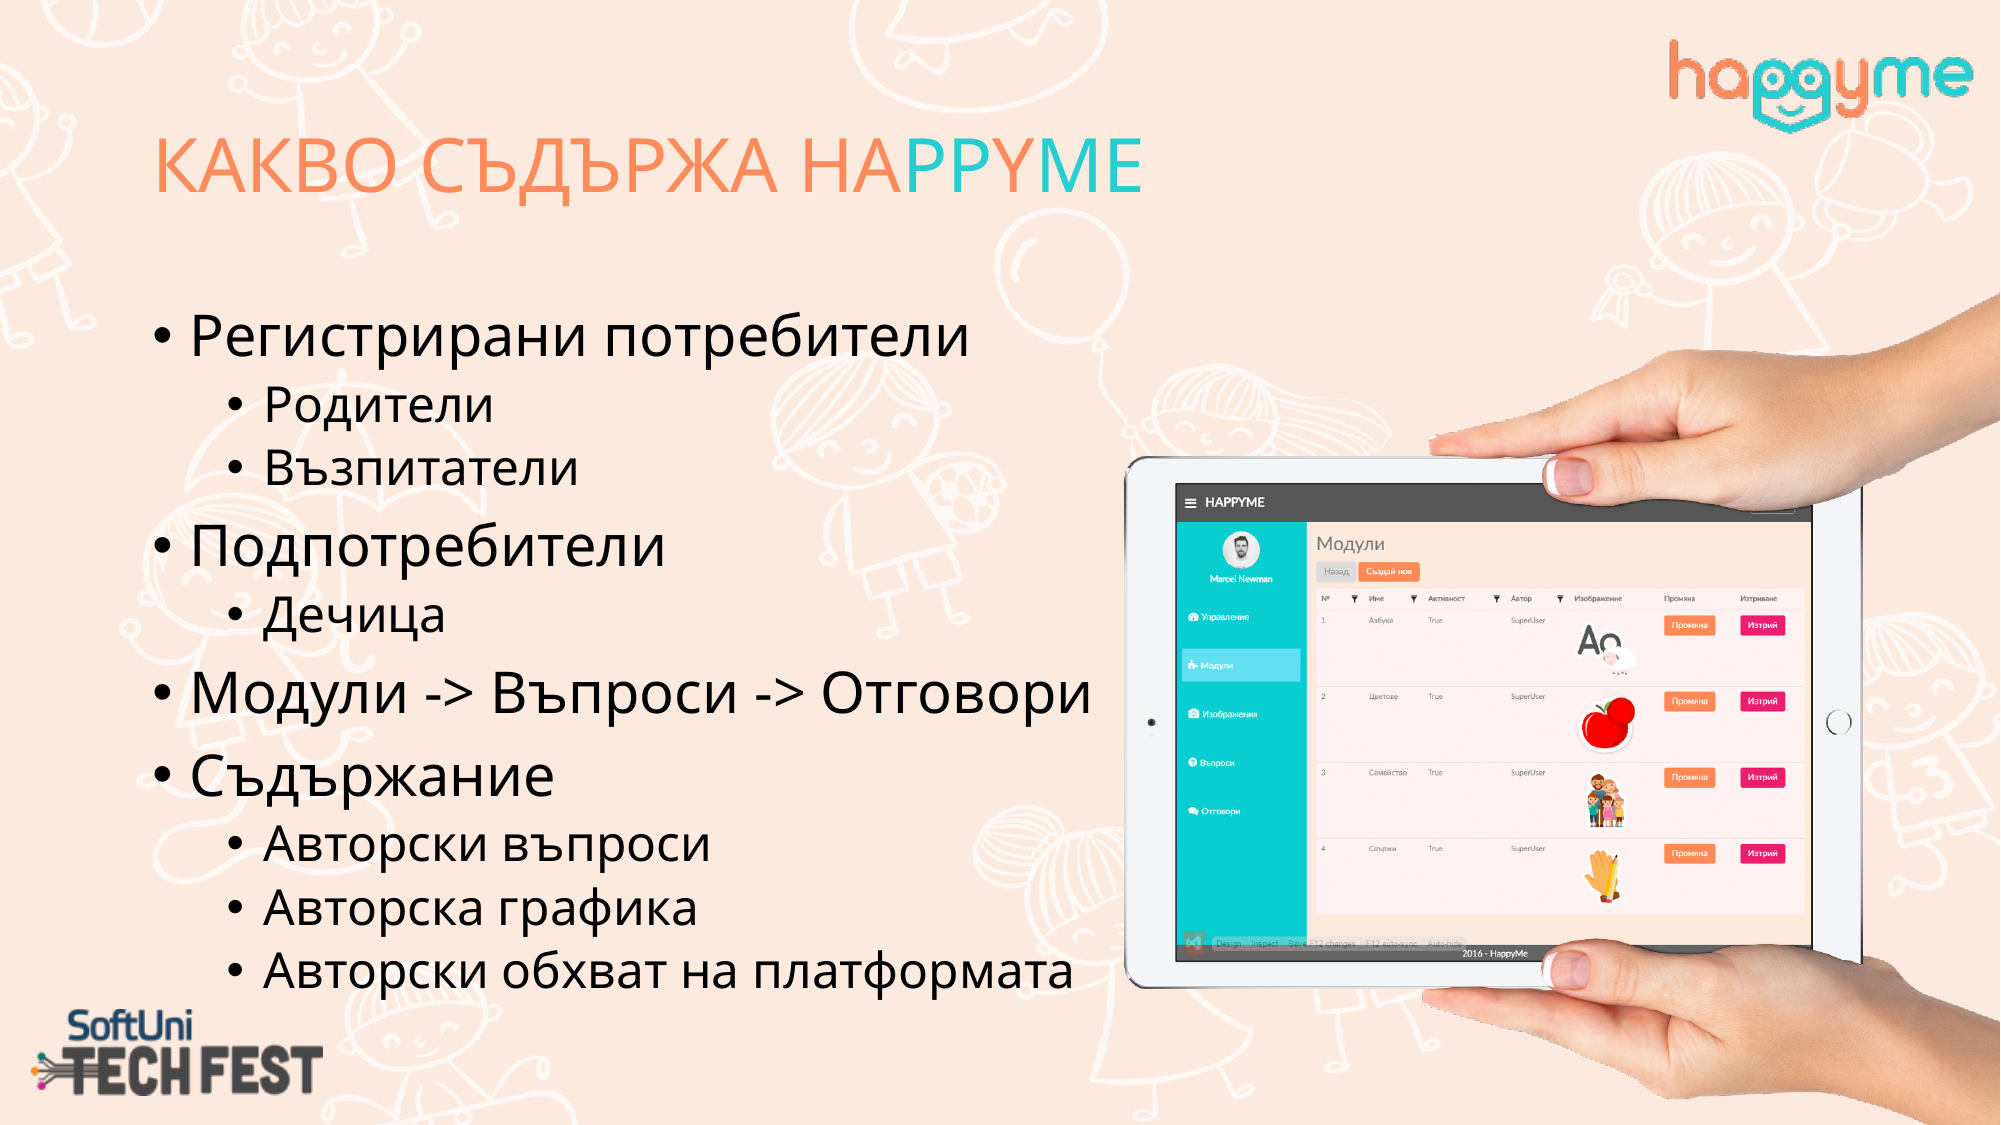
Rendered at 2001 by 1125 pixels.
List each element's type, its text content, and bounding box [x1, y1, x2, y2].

picture [0, 0, 2001, 1125]
title Какво съдържа HappyMе [137, 59, 1863, 278]
list Регистрирани потребители Родители Възпитатели Подпотребители Дечица Модули -> Въпроси -> Отговори Съдържание Авторски въпроси Авторска графика Авторски обхват на платформата [137, 299, 606, 1014]
